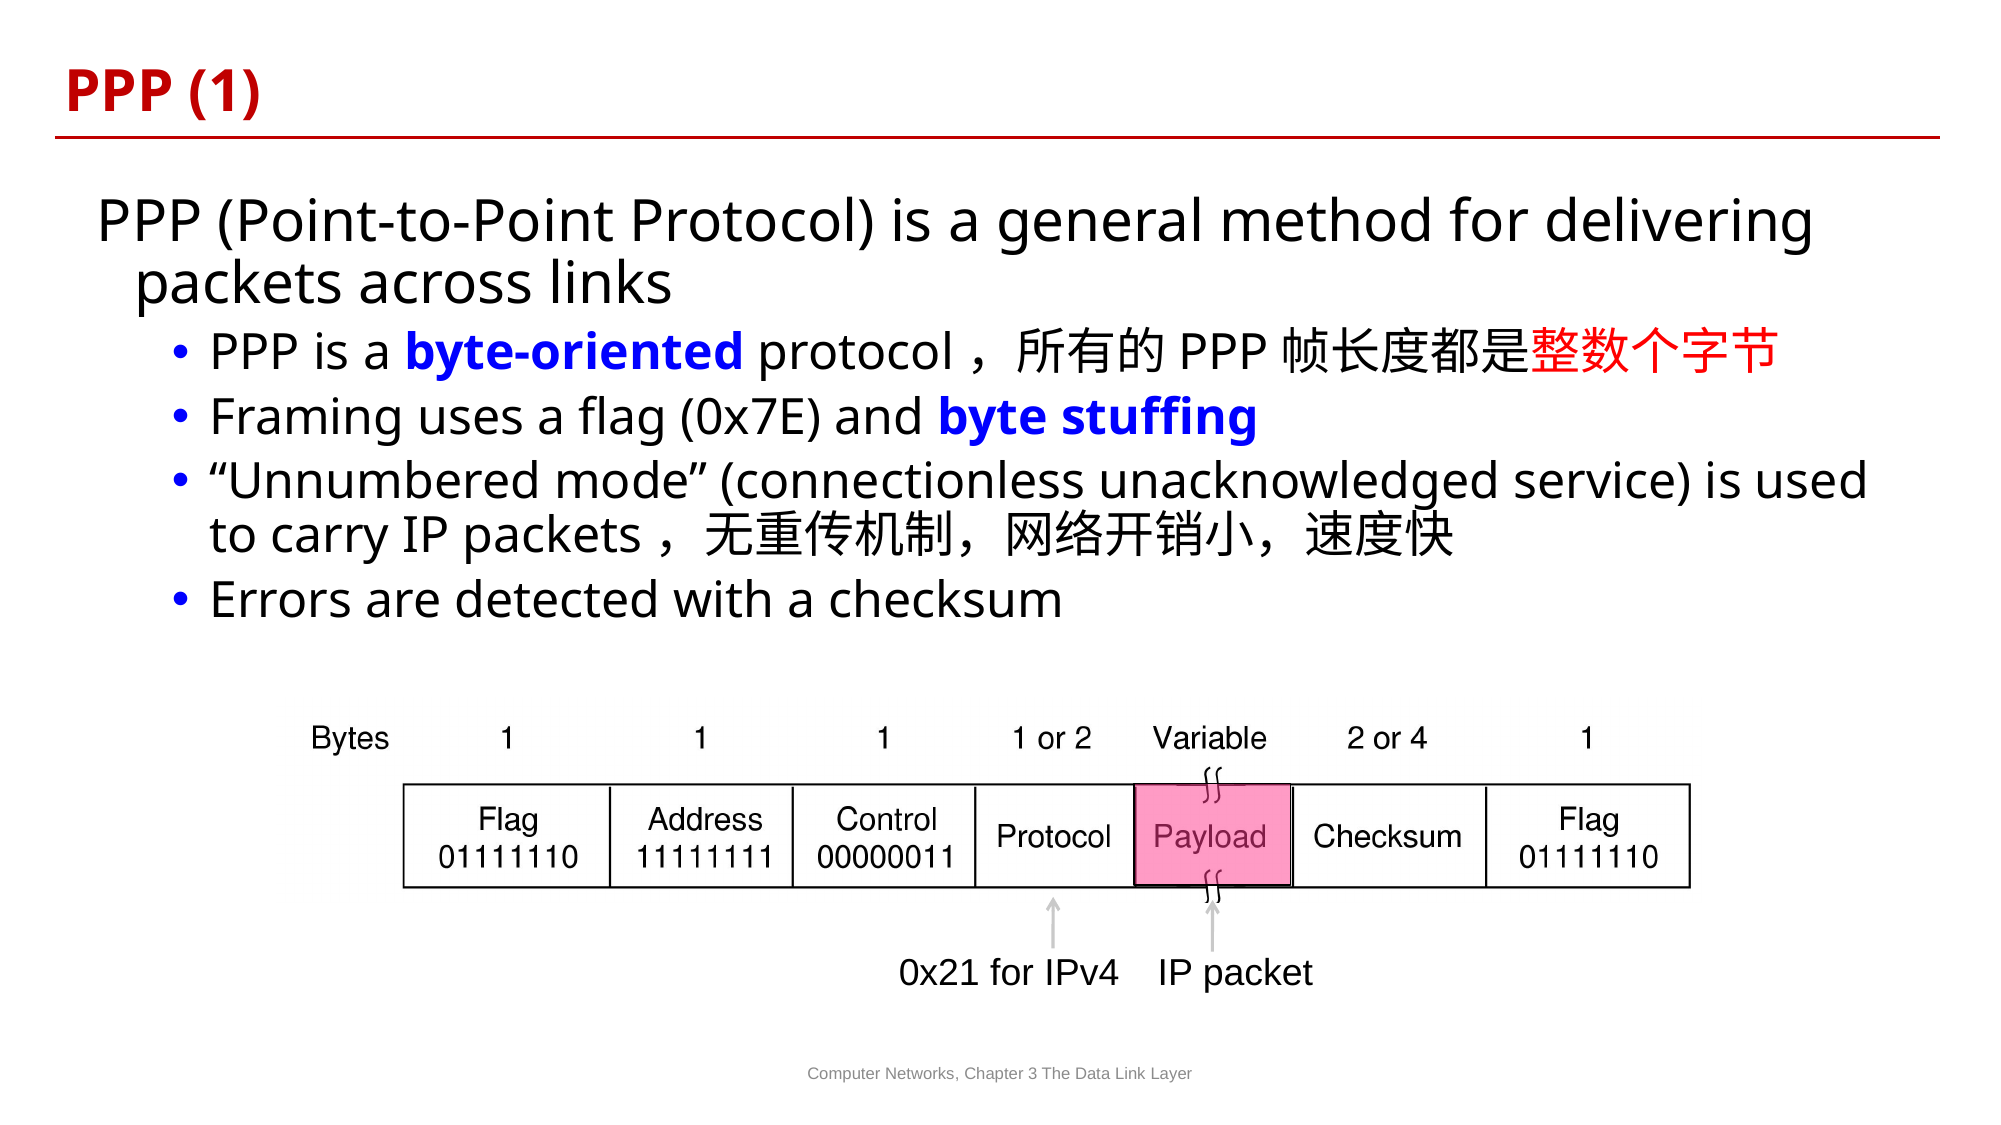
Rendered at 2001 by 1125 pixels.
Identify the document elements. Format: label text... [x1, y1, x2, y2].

footer Computer Networks, Chapter 3 The Data Link Layer [662, 1042, 1338, 1103]
list PPP (Point-to-Point Protocol) is a general method for delivering packets across links PPP is a byte-oriented protocol，所有的PPP帧长度都是整数个字节 Framing uses a flag (0x7E) and byte stuffing “Unnumbered mode” (connectionless unacknowledged service) is used to carry IP packets，无重传机制，网络开销小，速度快 Errors are detected with a checksum [81, 183, 1937, 645]
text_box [276, 697, 1702, 1002]
text_box PPP (1) [49, 45, 1972, 130]
